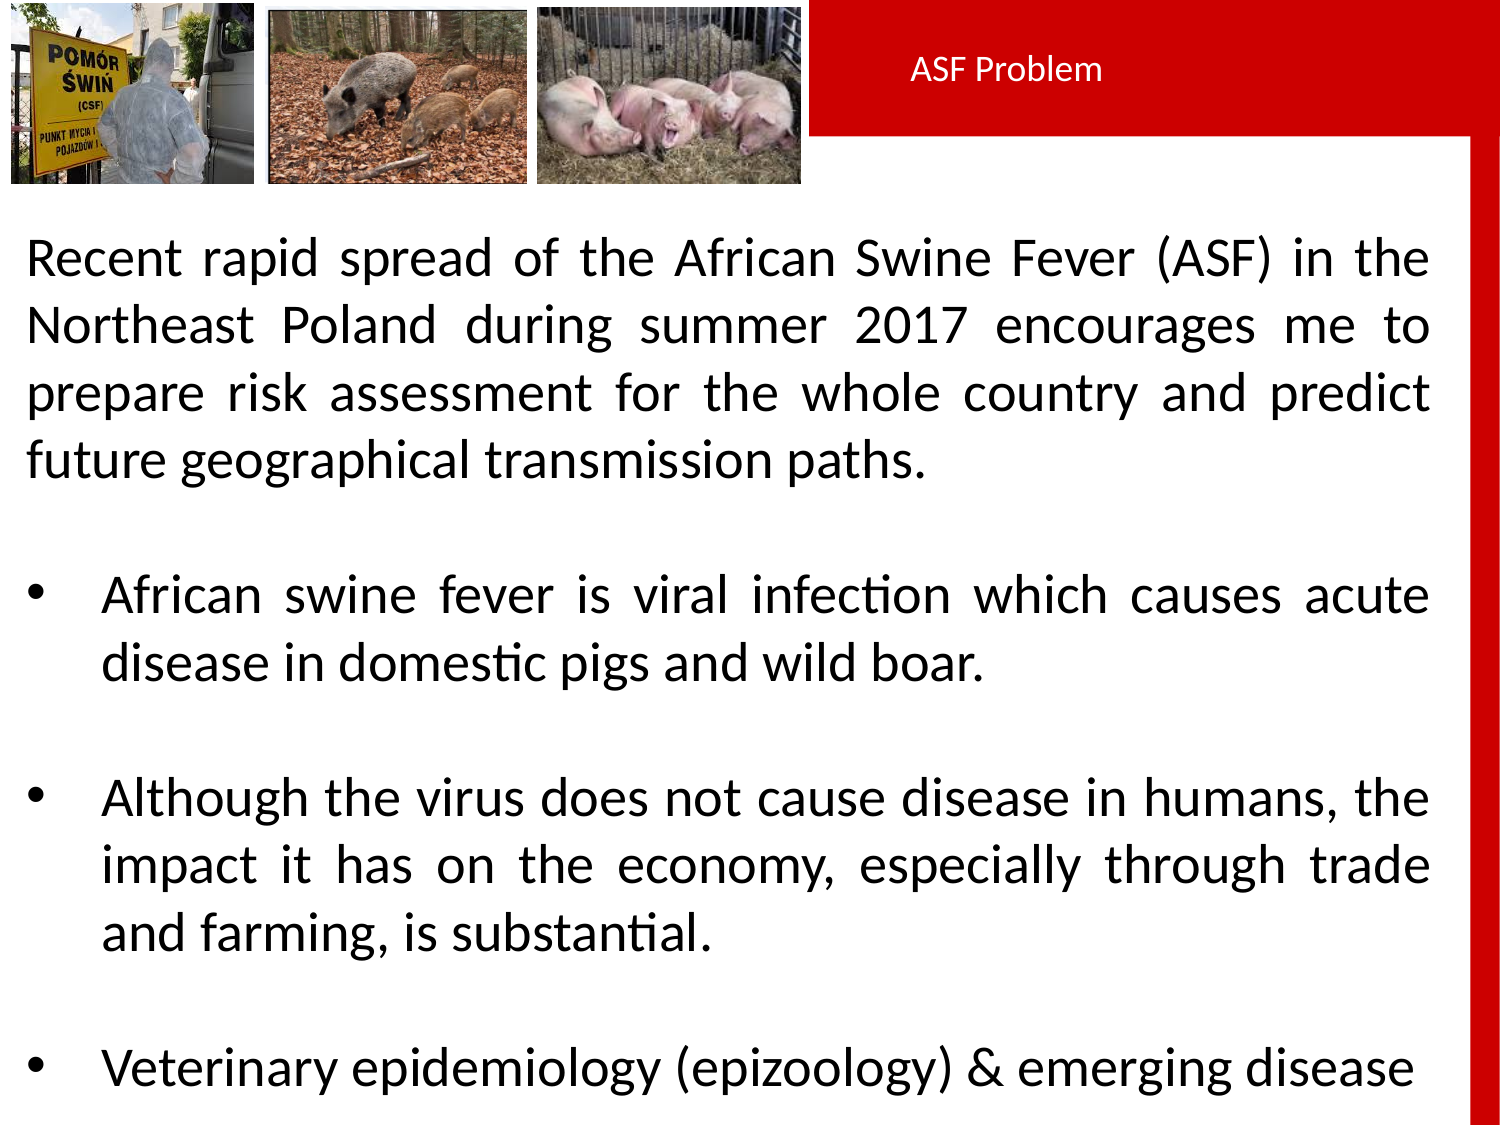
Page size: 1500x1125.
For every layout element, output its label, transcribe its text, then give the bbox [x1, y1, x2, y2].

text_box ASF Problem [895, 37, 1416, 97]
picture [11, 3, 254, 184]
picture [537, 7, 801, 184]
text_box [1470, 137, 1500, 1125]
text_box [809, 0, 1500, 137]
picture [265, 6, 527, 184]
text_box Recent rapid spread of the African Swine Fever (ASF) in the Northeast Poland during summer 2017 encourages me to prepare risk assessment for the whole country and predict future geographical transmission paths. African swine fever is viral infection which causes acute disease in domestic pigs and wild boar. Although the virus does not cause disease in humans, the impact it has on the economy, especially through trade and farming, is substantial. Veterinary epidemiology (epizoology) & emerging disease [11, 212, 1447, 1012]
